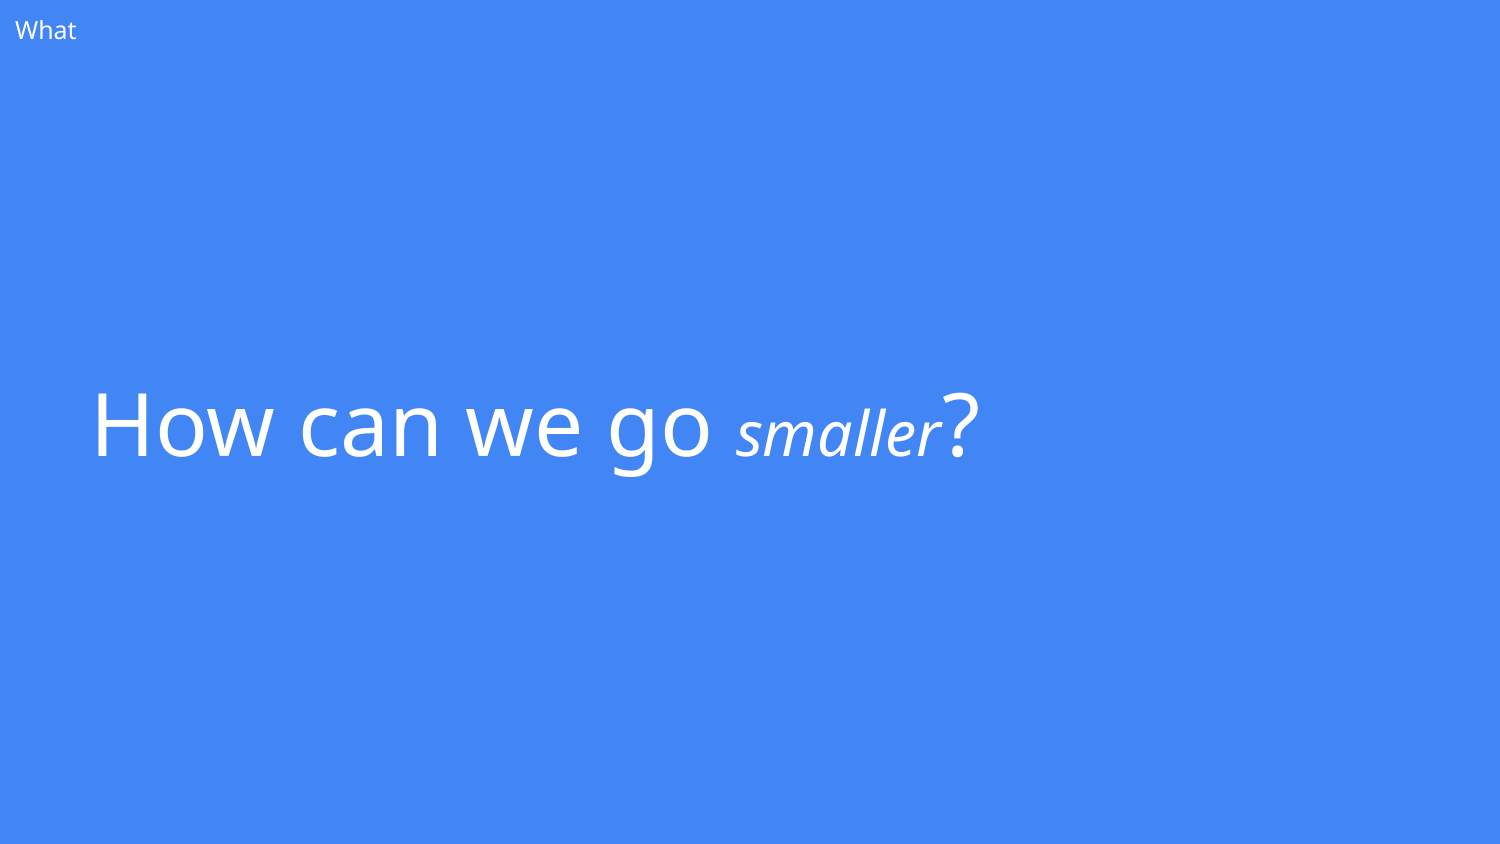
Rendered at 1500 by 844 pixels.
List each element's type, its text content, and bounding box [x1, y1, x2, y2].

text_box What [0, 0, 97, 69]
title How can we go smaller? [75, 338, 1425, 505]
